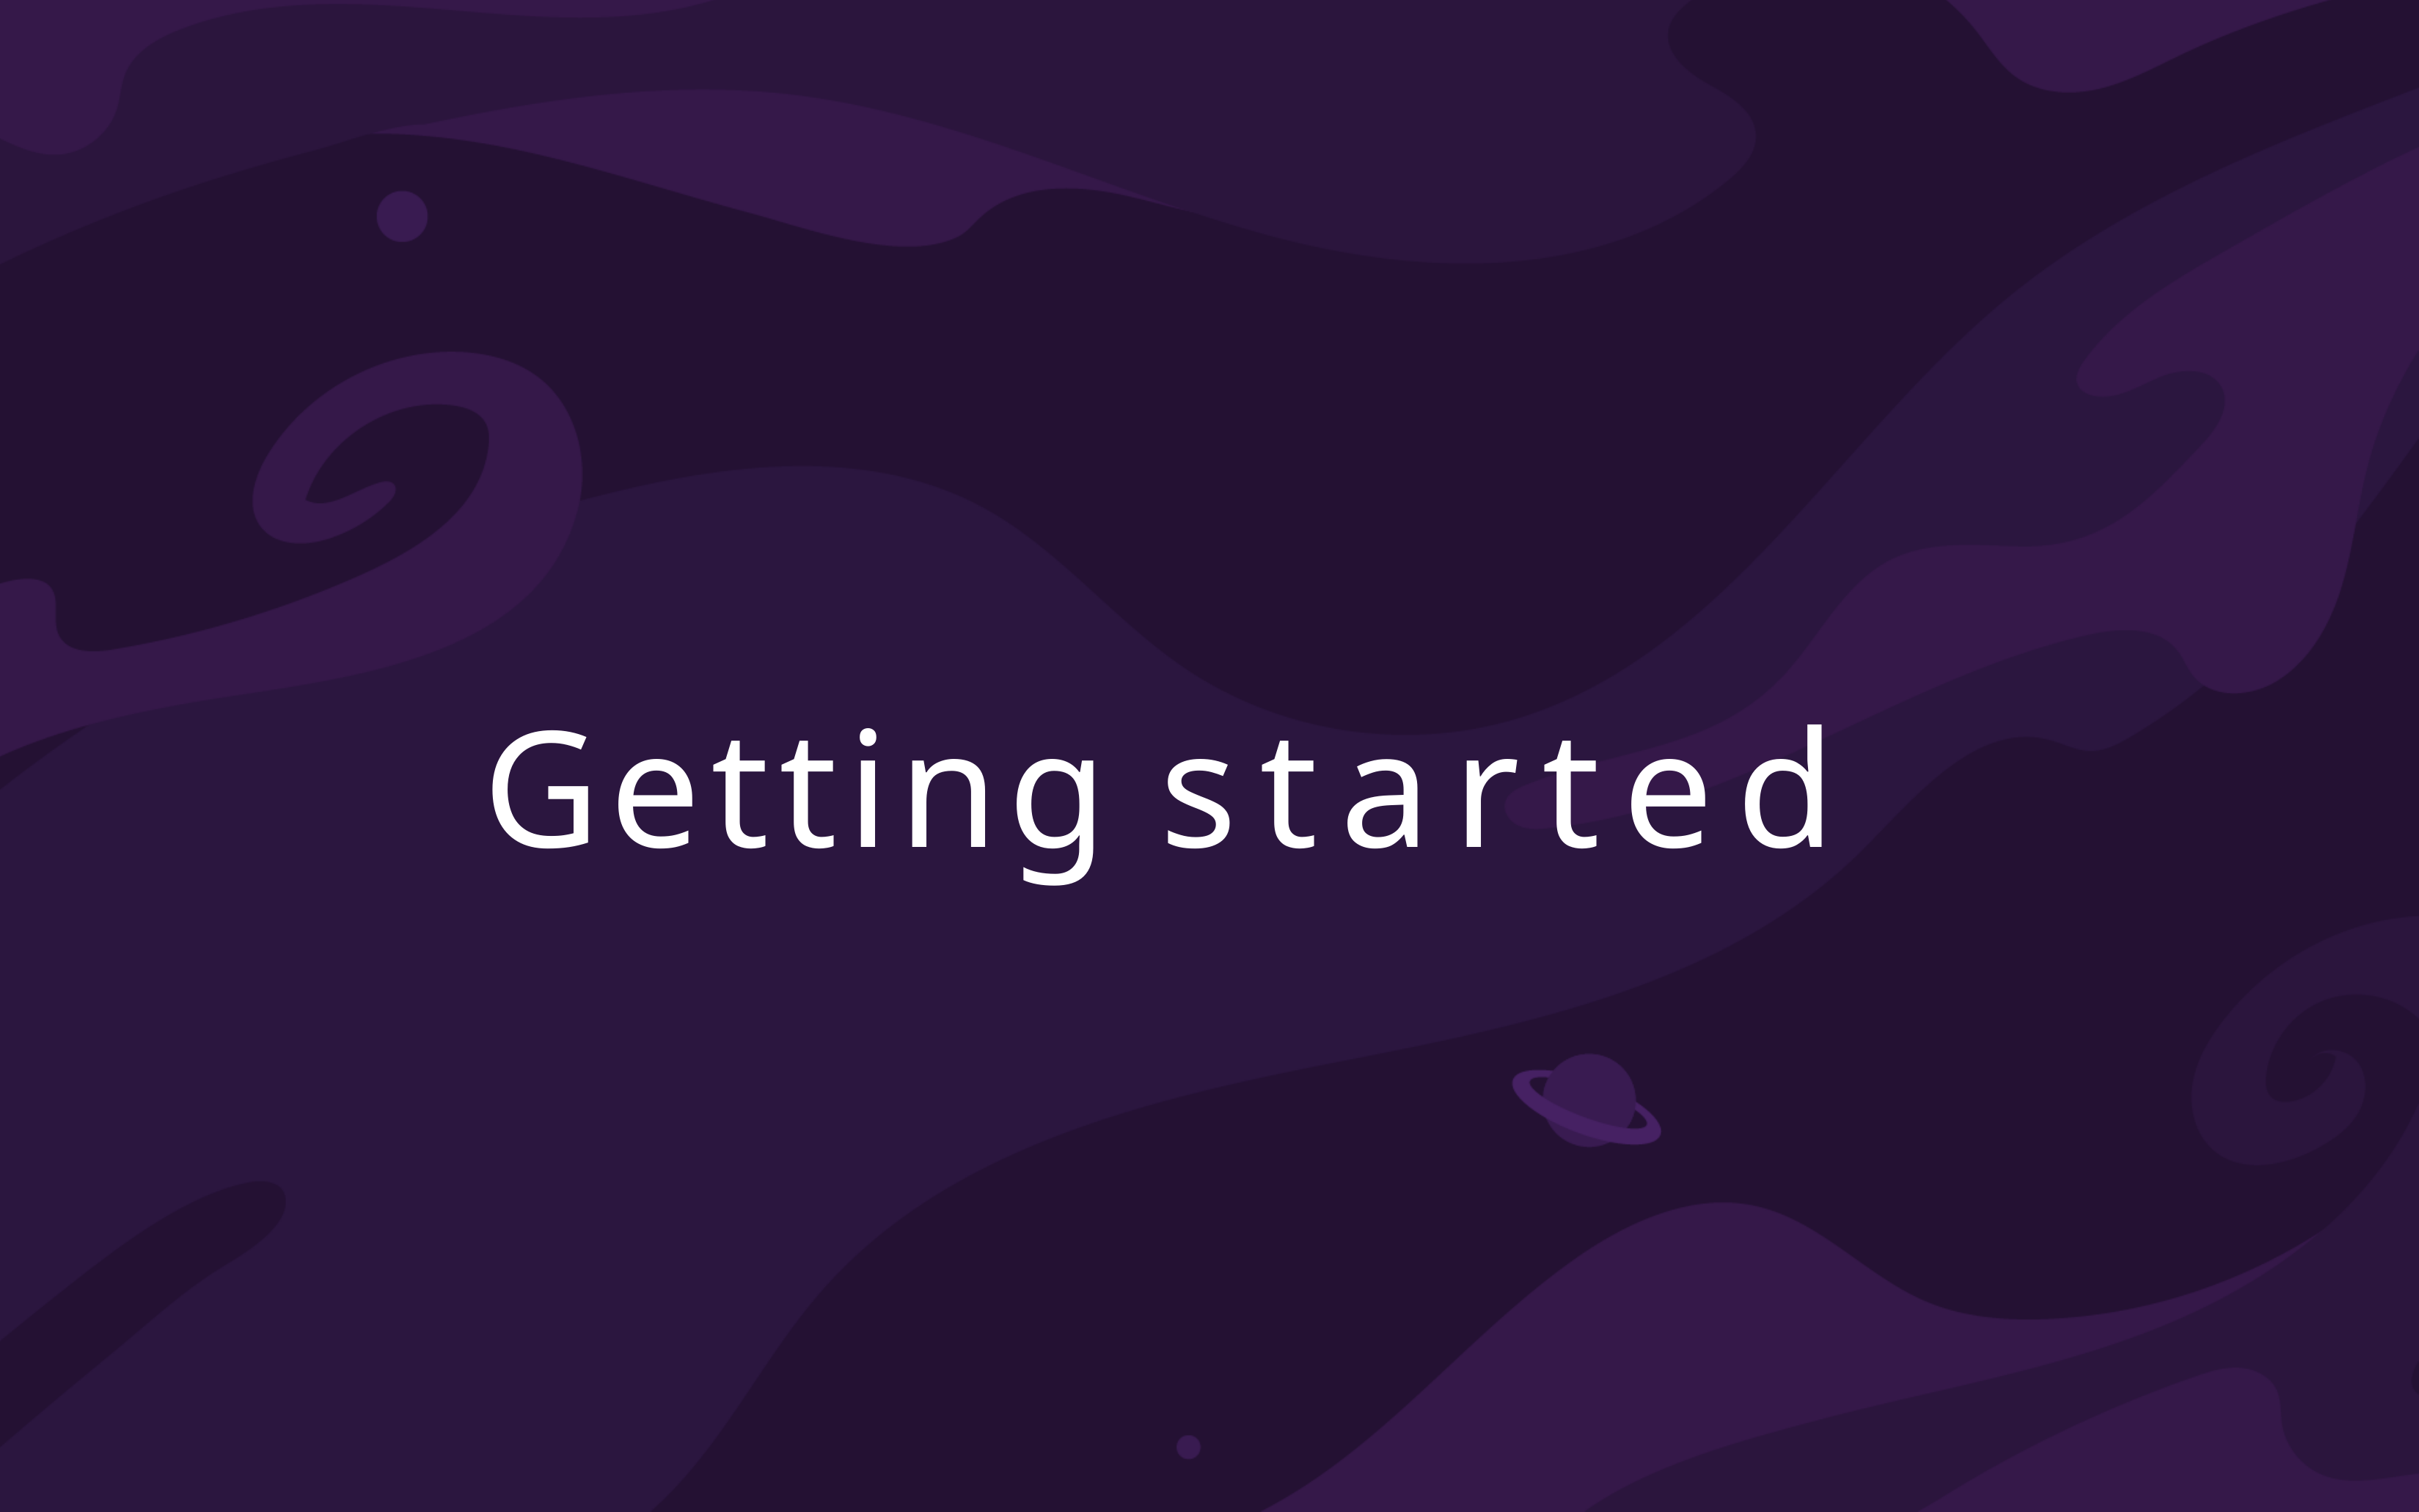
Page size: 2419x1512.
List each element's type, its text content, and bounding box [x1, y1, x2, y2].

picture [0, 0, 2419, 1512]
title Getting started [481, 684, 1936, 939]
